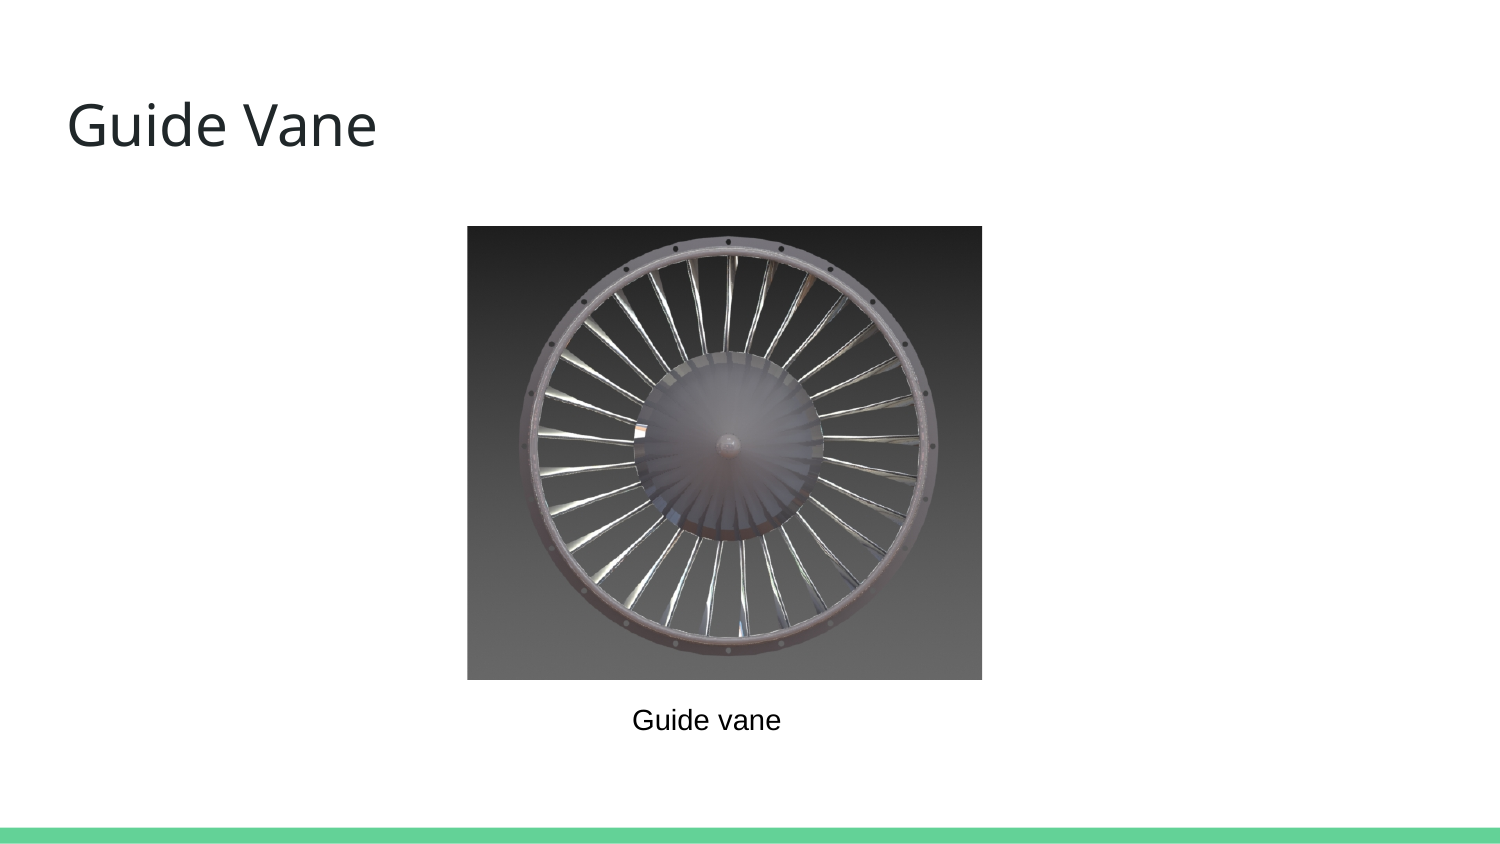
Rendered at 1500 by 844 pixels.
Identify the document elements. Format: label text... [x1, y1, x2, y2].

picture [467, 226, 983, 680]
text_box Guide vane [617, 686, 1382, 745]
title Guide Vane [51, 72, 1449, 167]
